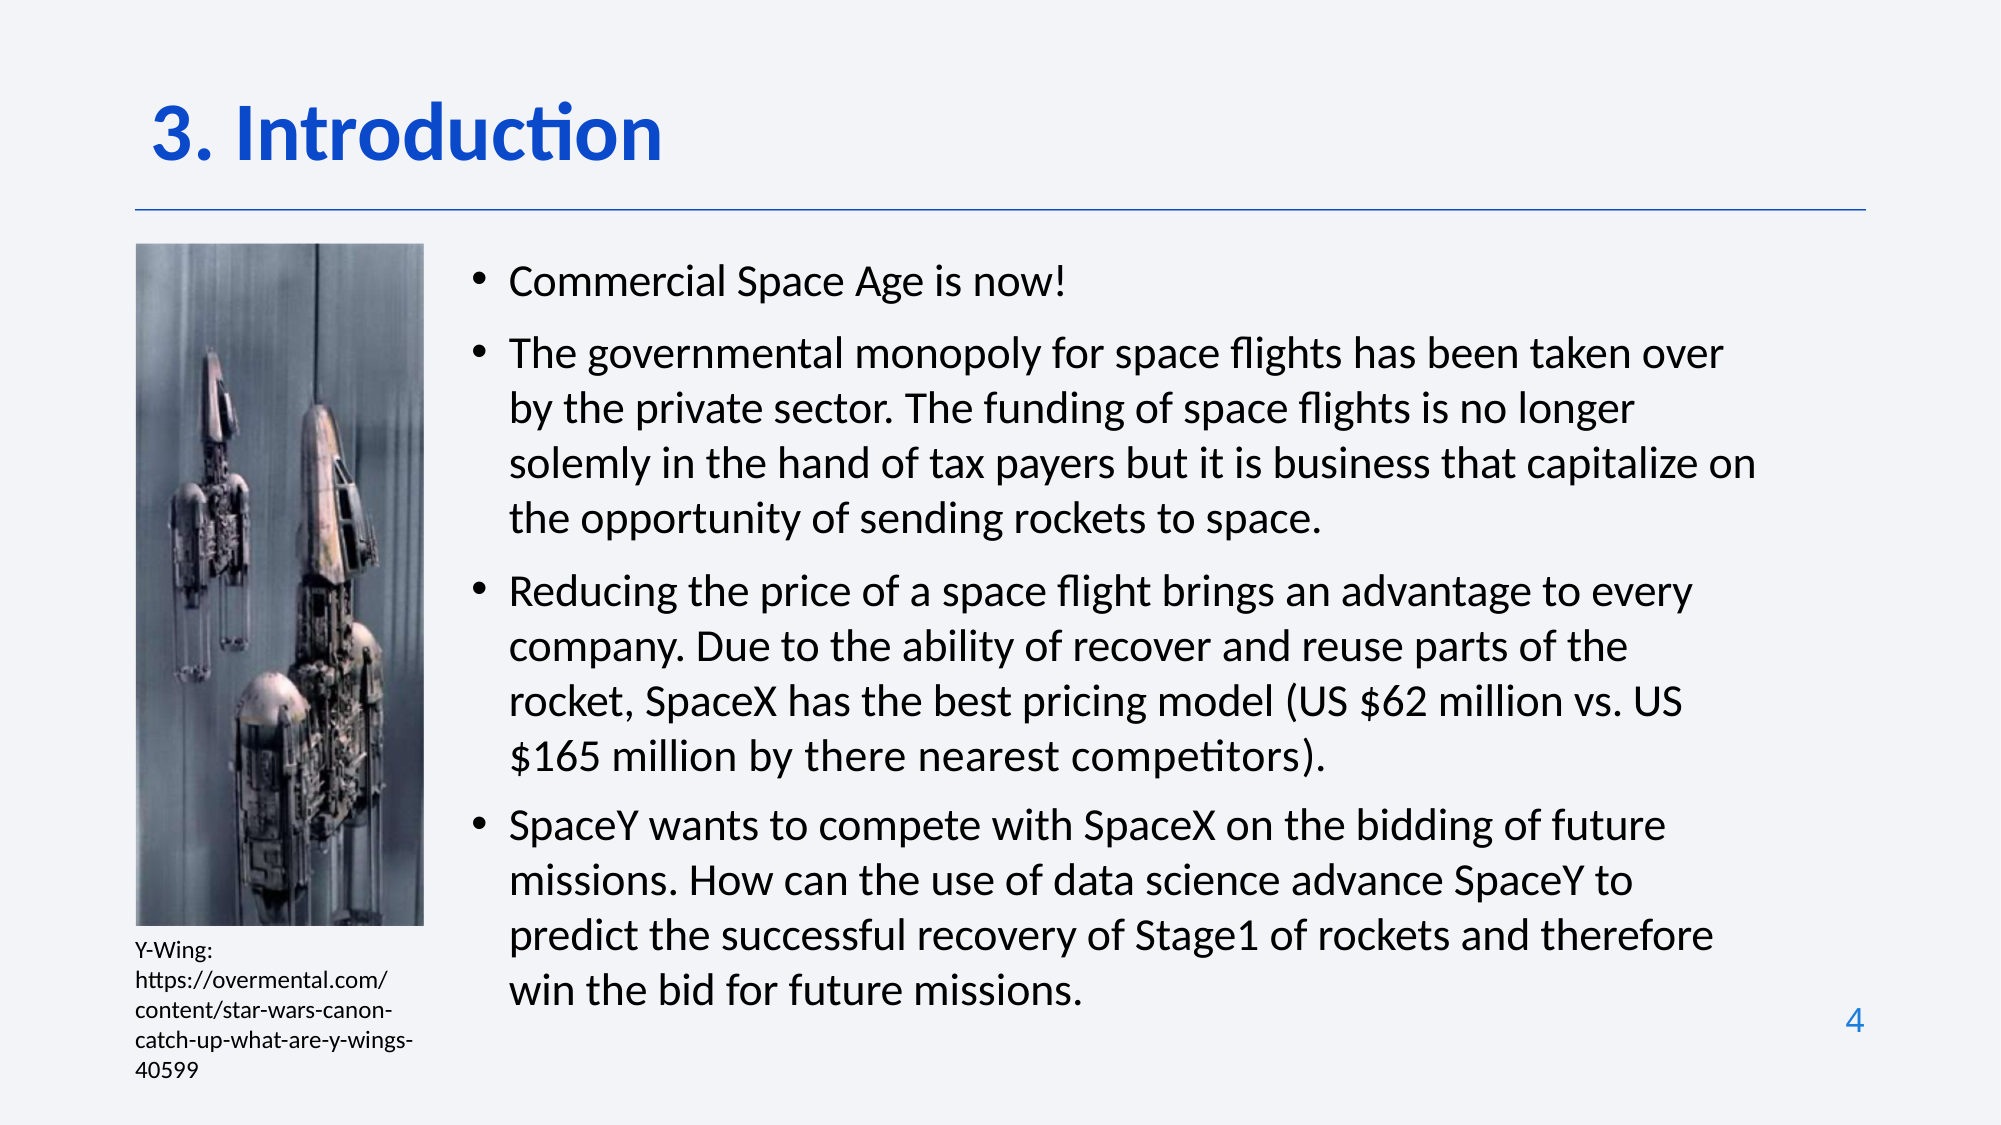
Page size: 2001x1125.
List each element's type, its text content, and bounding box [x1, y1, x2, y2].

picture [0, 0, 2001, 1125]
text_box Commercial Space Age is now! The governmental monopoly for space flights has been taken over by the private sector. The funding of space flights is no longer solemly in the hand of tax payers but it is business that capitalize on the opportunity of sending rockets to space. Reducing the price of a space flight brings an advantage to every company. Due to the ability of recover and reuse parts of the rocket, SpaceX has the best pricing model (US $62 million vs. US $165 million by there nearest competitors). SpaceY wants to compete with SpaceX on the bidding of future missions. How can the use of data science advance SpaceY to predict the successful recovery of Stage1 of rockets and therefore win the bid for future missions. [452, 242, 1773, 1023]
slide_number 4 [1429, 988, 1880, 1055]
text_box 3. Introduction [135, 88, 1864, 179]
text_box Y-Wing: https://overmental.com/content/star-wars-canon-catch-up-what-are-y-wings-40599 [120, 925, 453, 1091]
